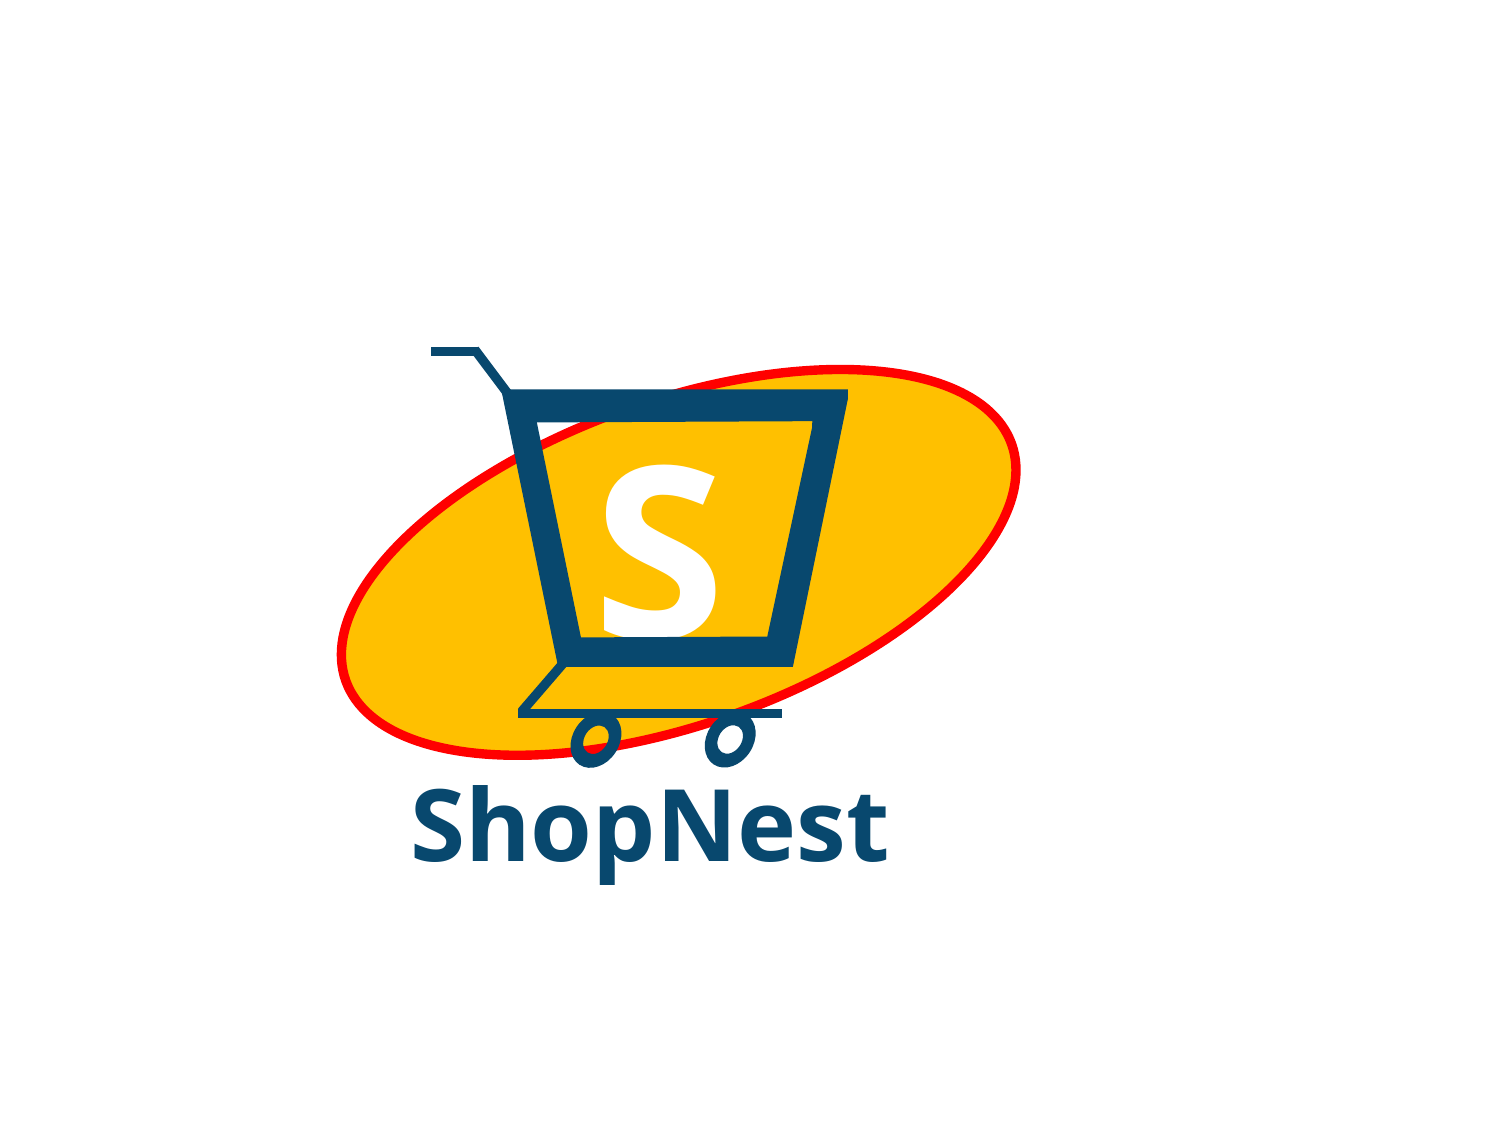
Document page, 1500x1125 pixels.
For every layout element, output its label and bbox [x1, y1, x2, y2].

text_box [325, 349, 1033, 891]
